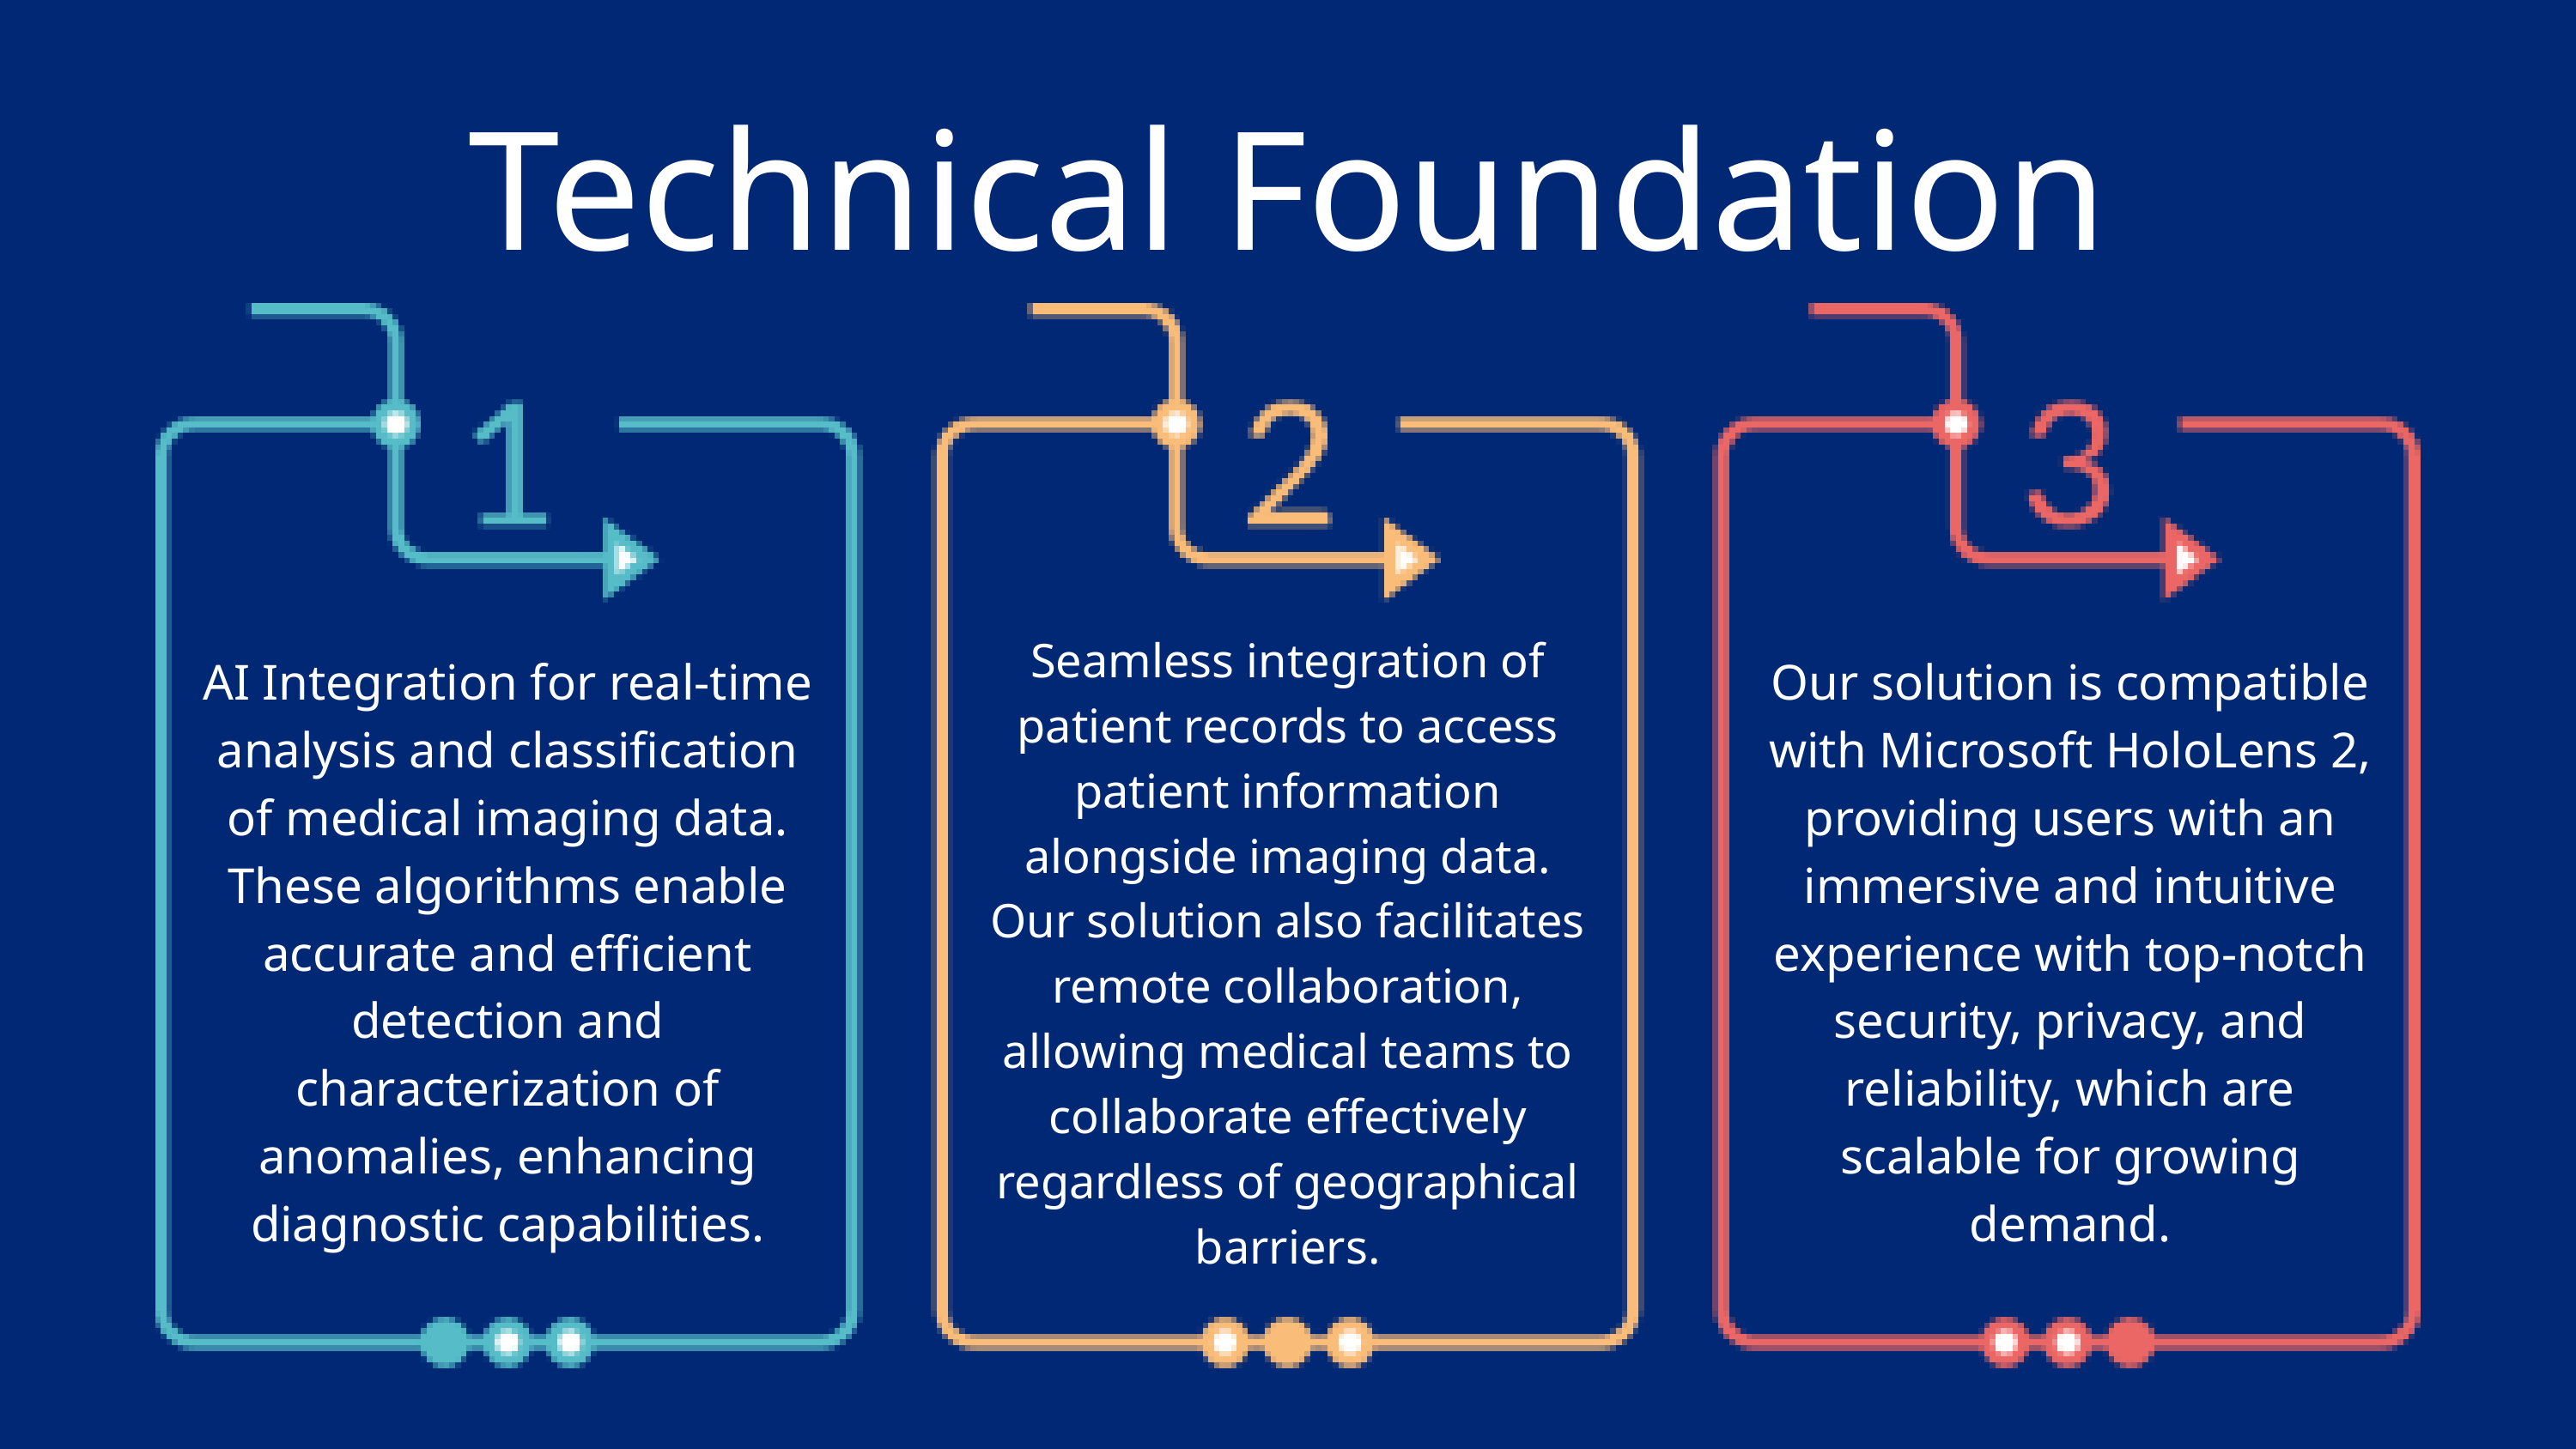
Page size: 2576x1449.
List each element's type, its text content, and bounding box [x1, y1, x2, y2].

text_box Our solution is compatible with Microsoft HoloLens 2, providing users with an immersive and intuitive experience with top-notch security, privacy, and reliability, which are scalable for growing demand. [1753, 642, 2388, 1252]
text_box [155, 303, 2421, 1368]
text_box Seamless integration of patient records to access patient information alongside imaging data. Our solution also facilitates remote collaboration, allowing medical teams to collaborate effectively regardless of geographical barriers. [980, 621, 1596, 1273]
text_box Technical Foundation [144, 52, 2432, 283]
text_box AI Integration for real-time analysis and classification of medical imaging data. These algorithms enable accurate and efficient detection and characterization of anomalies, enhancing diagnostic capabilities. [196, 642, 820, 1252]
